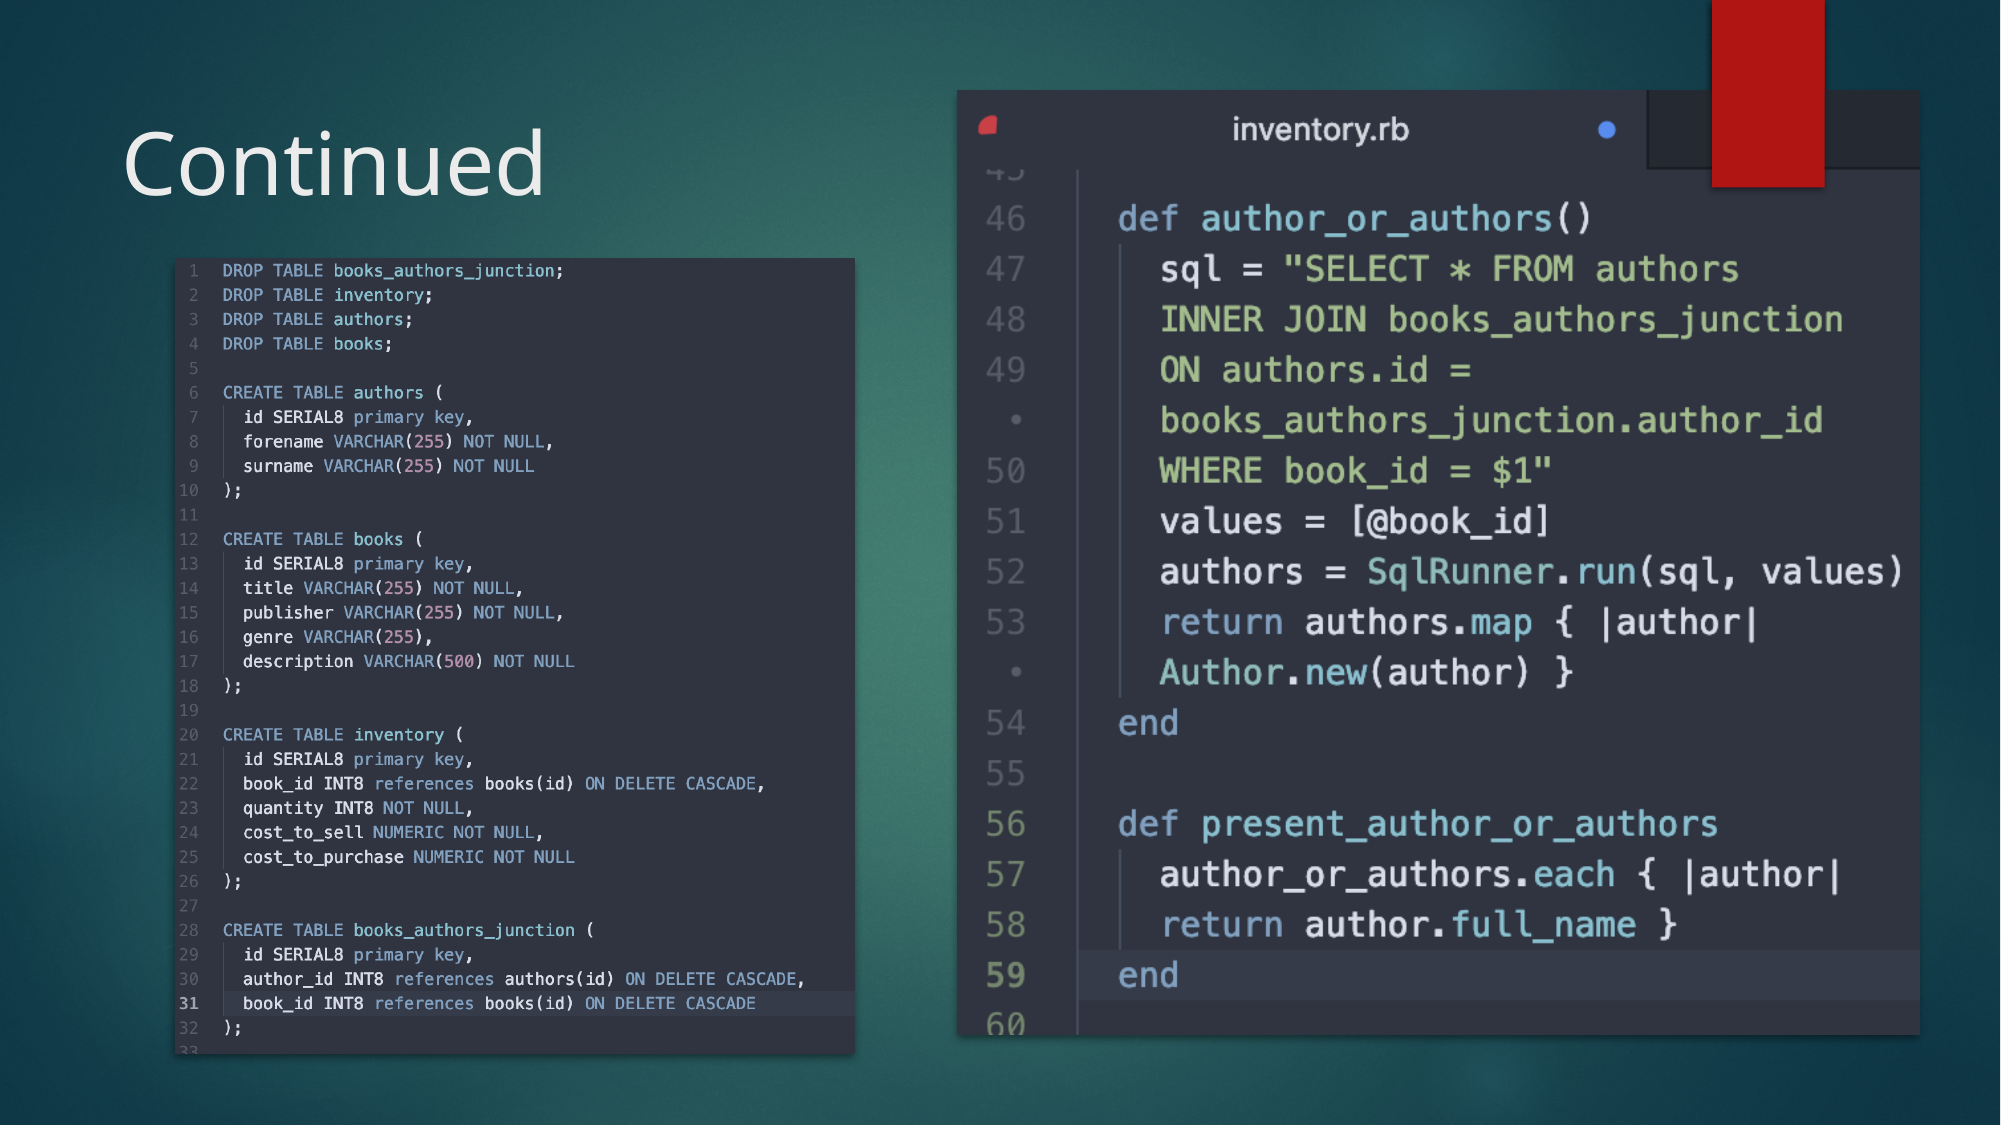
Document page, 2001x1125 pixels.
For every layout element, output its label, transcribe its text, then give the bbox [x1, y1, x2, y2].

title Continued [106, 99, 169, 239]
picture [0, 93, 855, 1125]
picture [957, 0, 1920, 1125]
